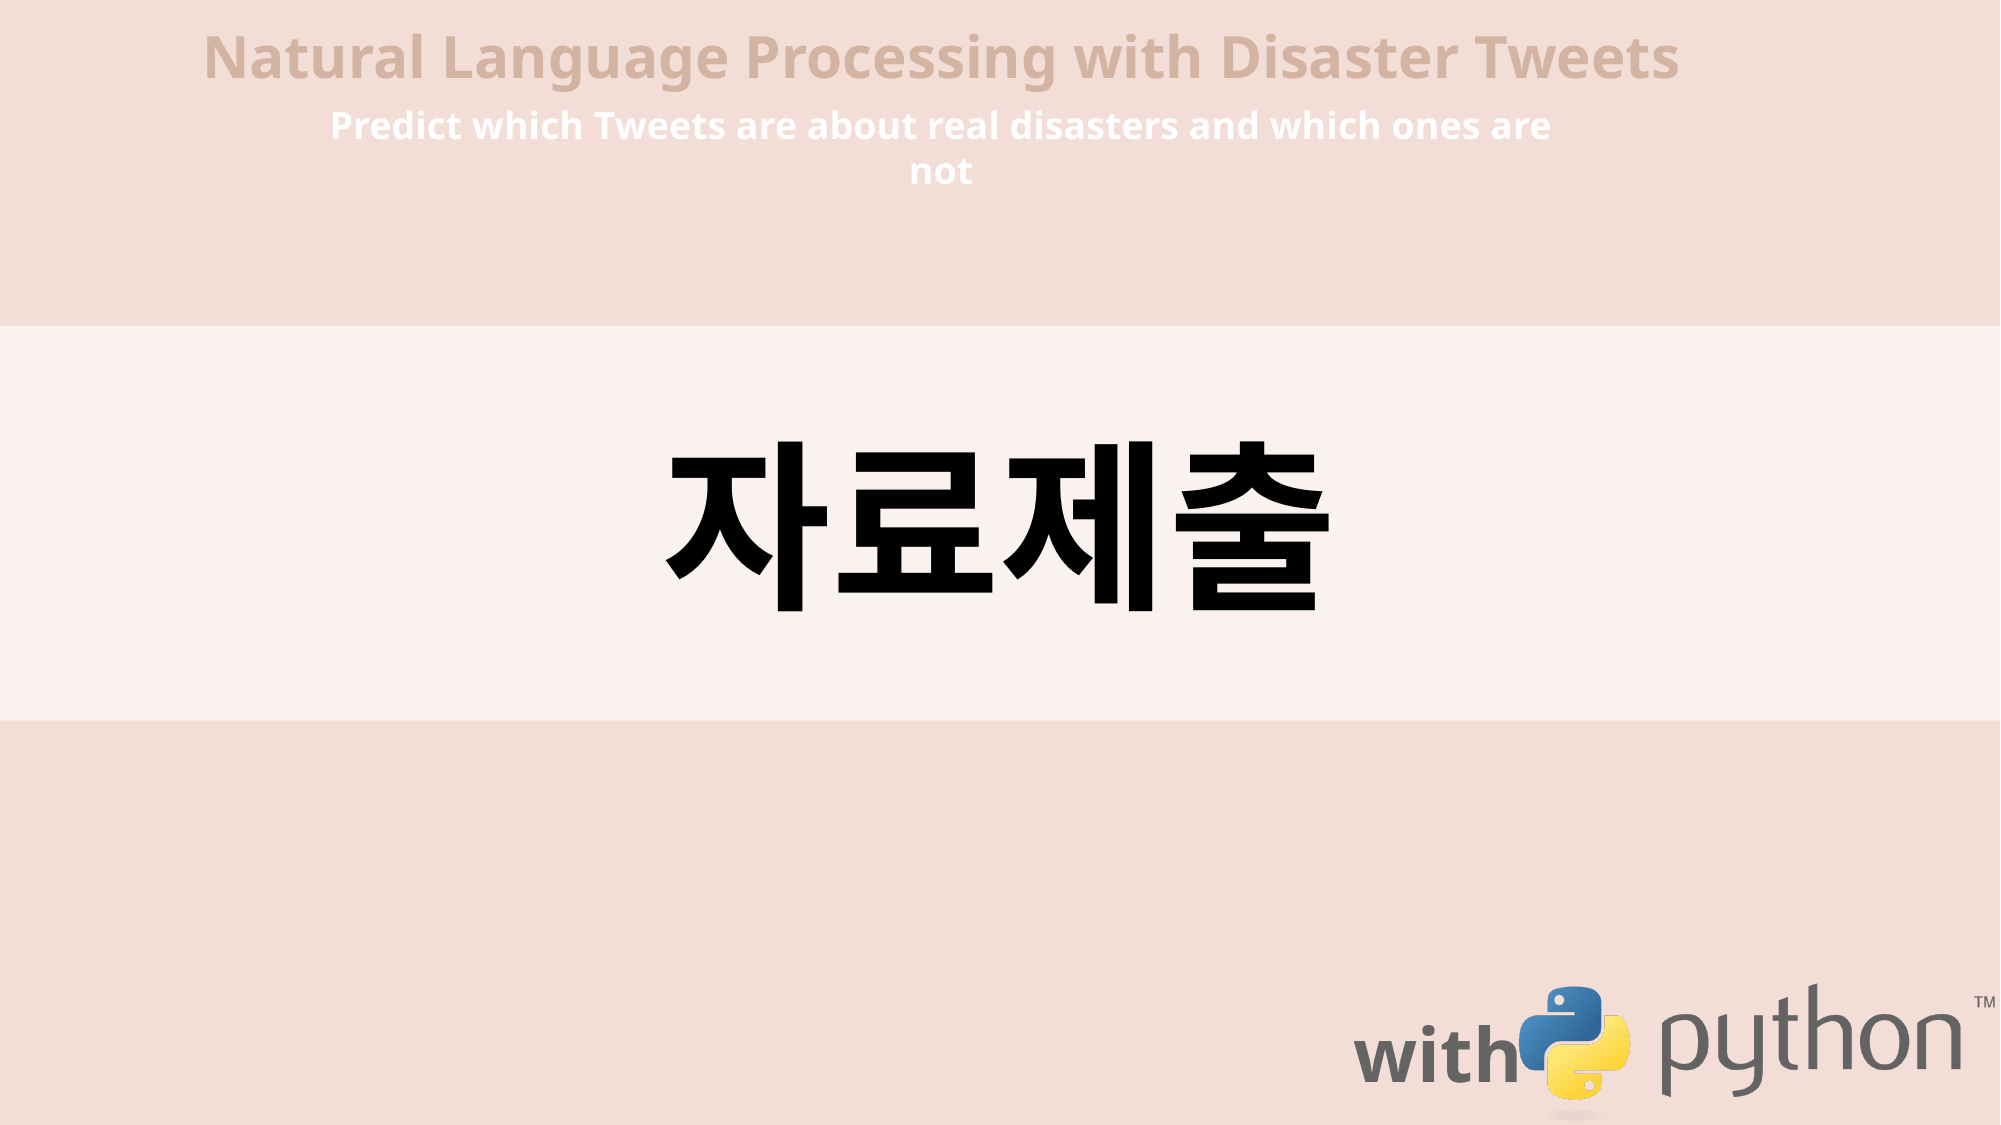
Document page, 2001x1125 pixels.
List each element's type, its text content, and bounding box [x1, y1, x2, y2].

text_box Natural Language Processing with Disaster Tweets [107, 12, 1775, 98]
text_box with [1338, 999, 1513, 1105]
text_box [0, 325, 2000, 722]
text_box 자료제출 [192, 404, 1808, 640]
picture [1513, 980, 2000, 1125]
text_box Predict which Tweets are about real disasters and which ones are not [278, 94, 1604, 200]
